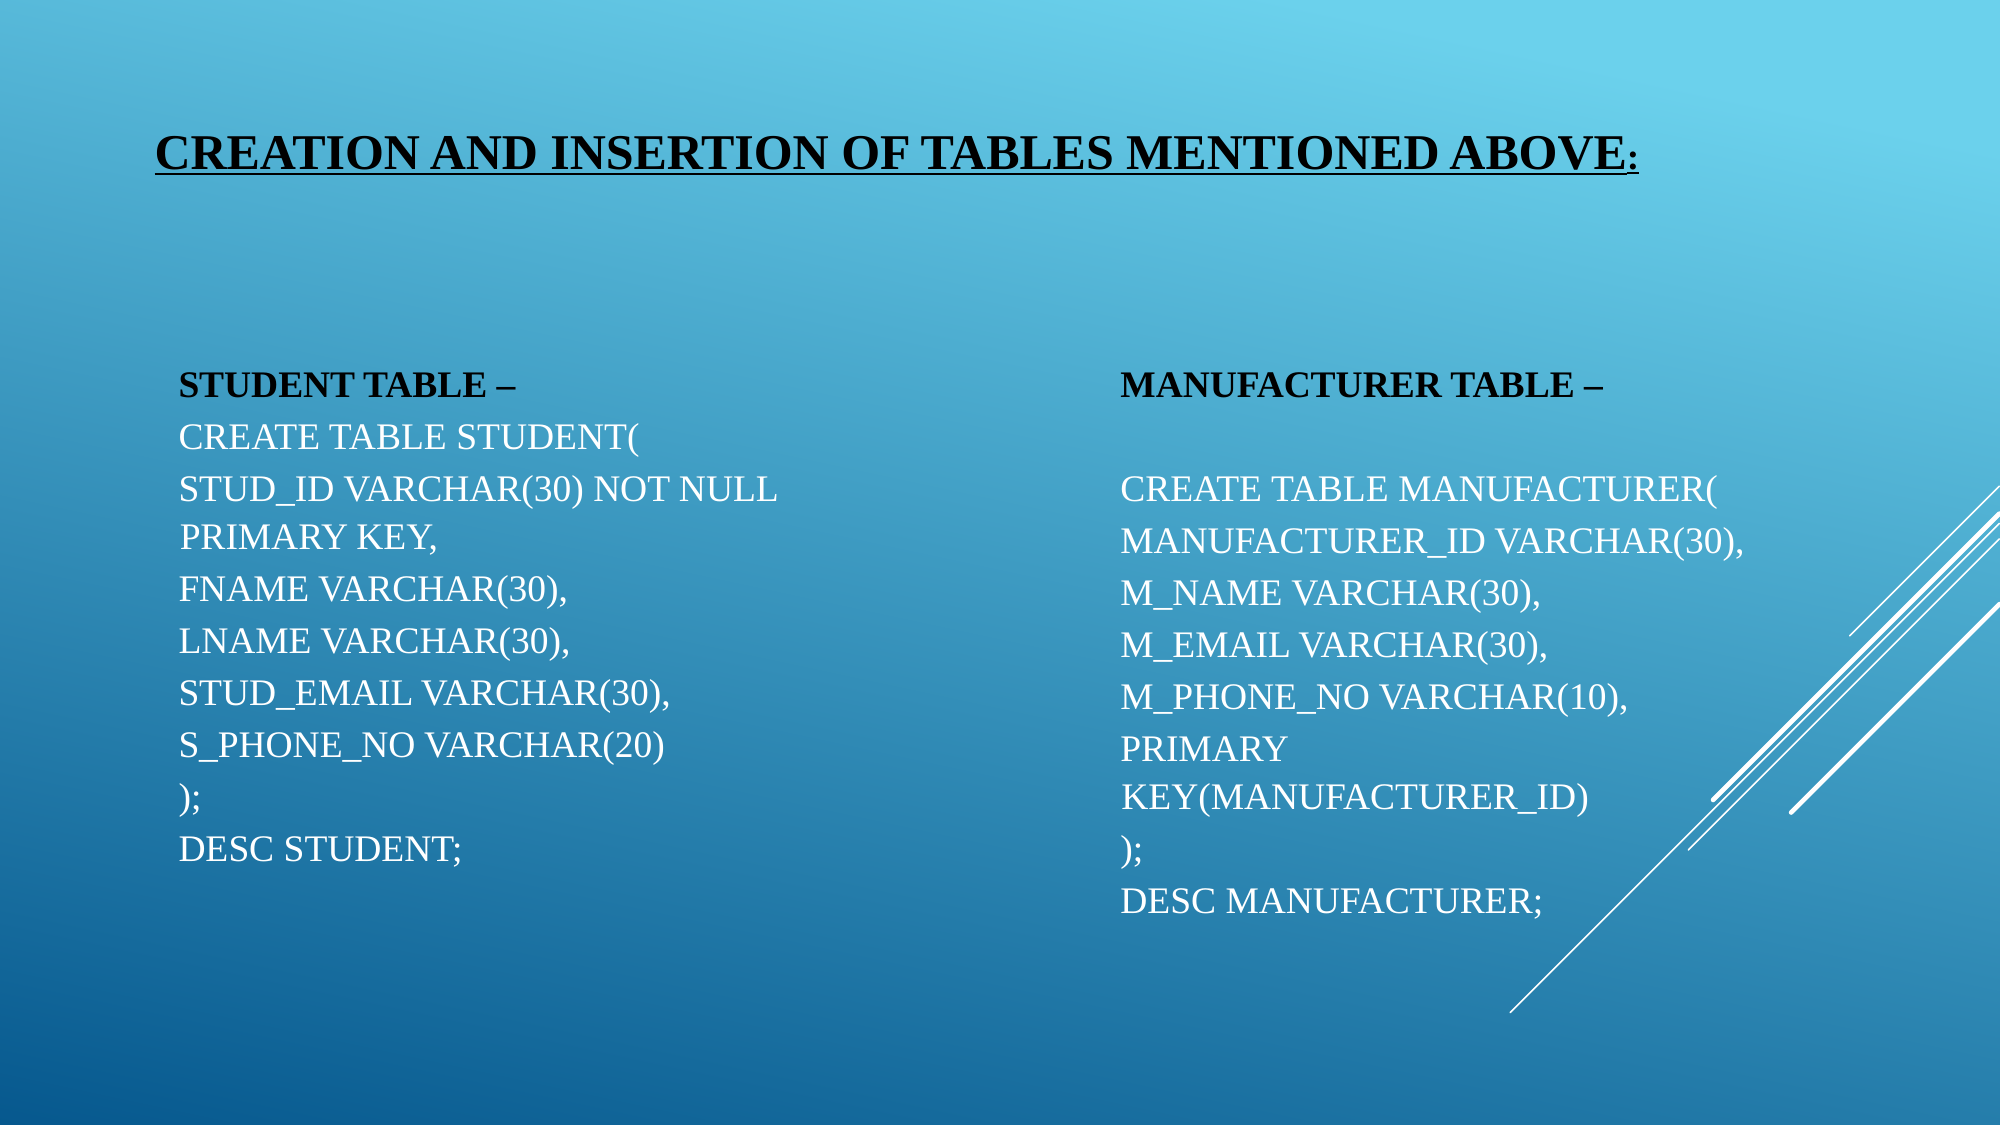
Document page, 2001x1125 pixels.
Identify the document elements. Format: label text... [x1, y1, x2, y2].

text_box MANUFACTURER TABLE – CREATE TABLE MANUFACTURER( MANUFACTURER_ID VARCHAR(30), M_NAME VARCHAR(30), M_EMAIL VARCHAR(30), M_PHONE_NO VARCHAR(10), PRIMARY KEY(MANUFACTURER_ID) ); DESC MANUFACTURER; [999, 349, 1775, 929]
text_box CREATION AND INSERTION OF TABLES MENTIONED ABOVE: [139, 112, 1725, 187]
text_box STUDENT TABLE – CREATE TABLE STUDENT( STUD_ID VARCHAR(30) NOT NULL PRIMARY KEY, FNAME VARCHAR(30), LNAME VARCHAR(30), STUD_EMAIL VARCHAR(30), S_PHONE_NO VARCHAR(20) ); DESC STUDENT; [58, 349, 932, 926]
